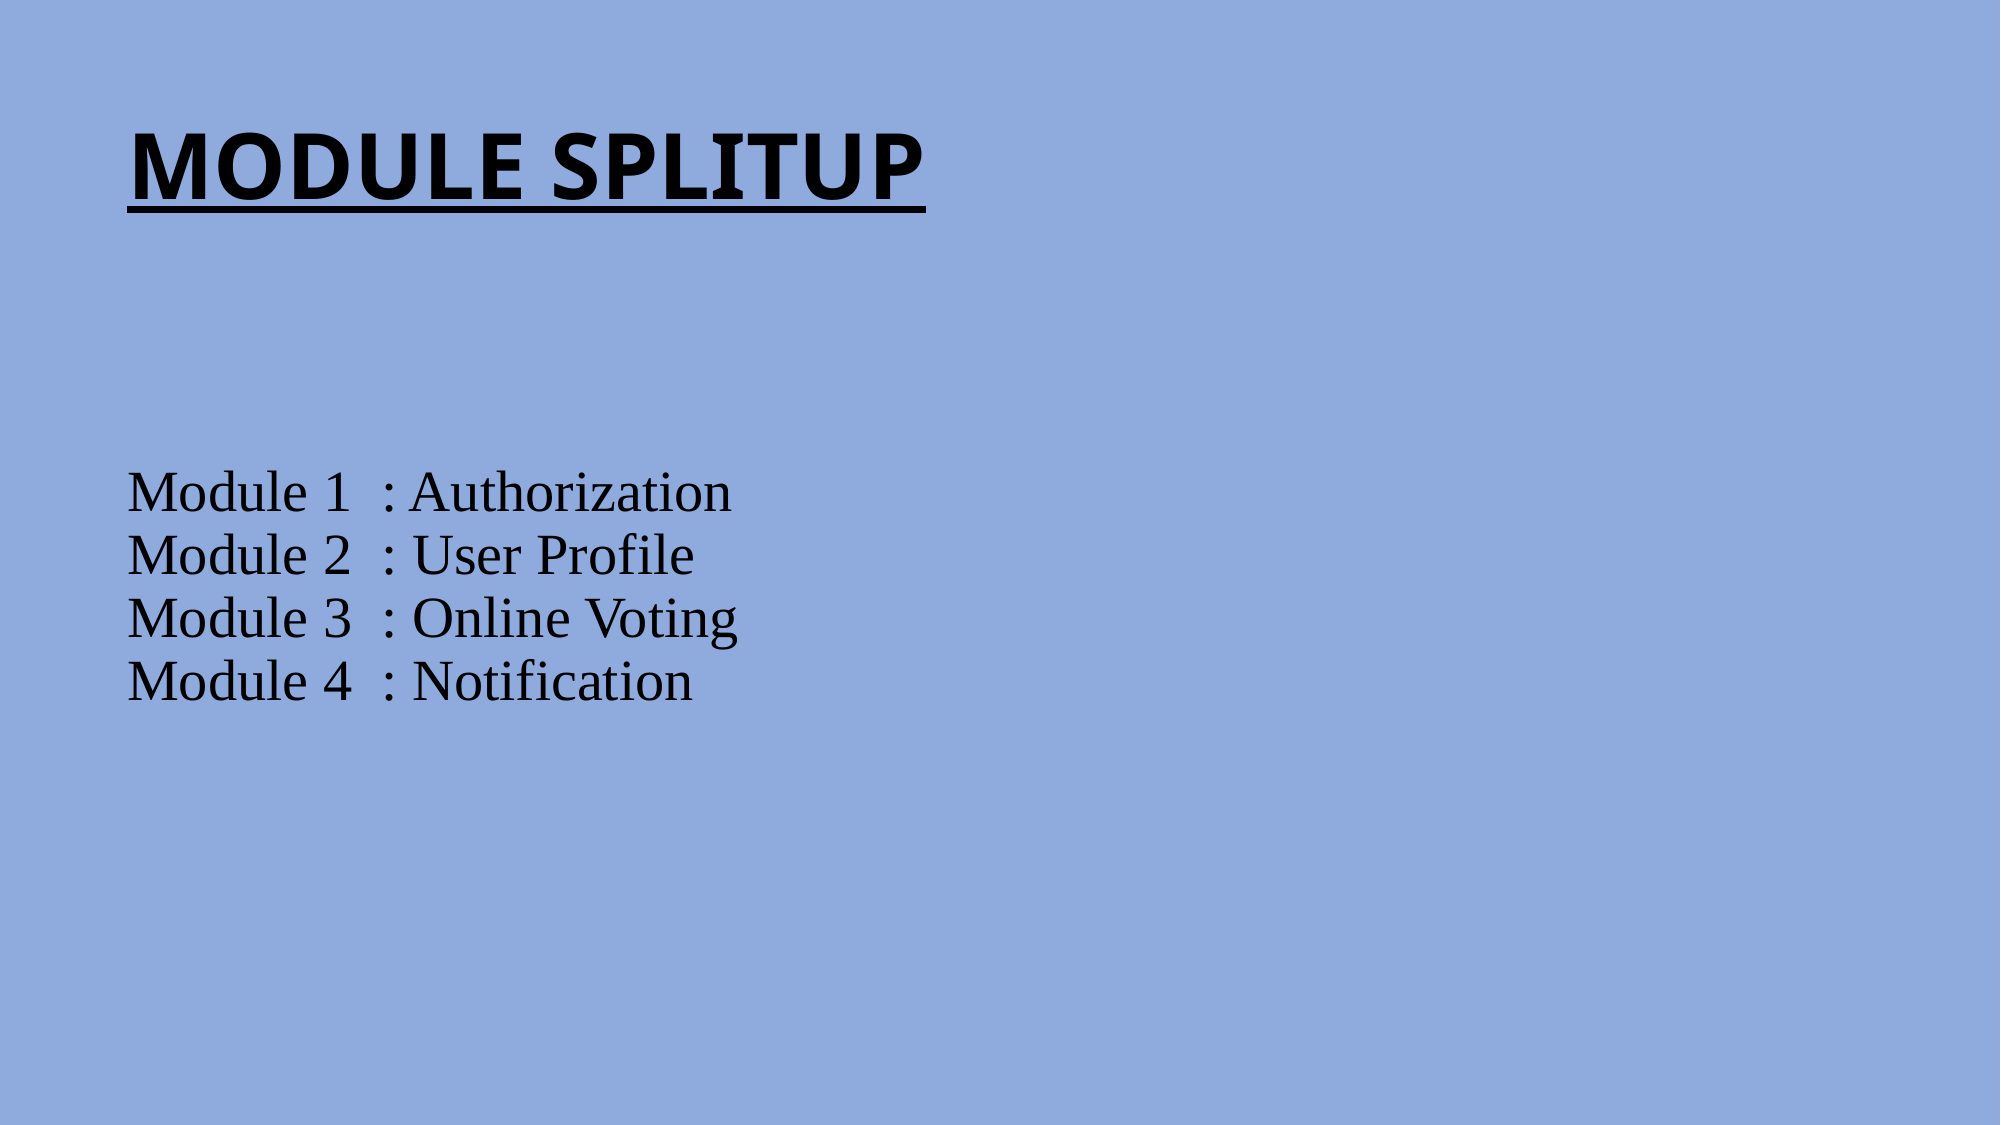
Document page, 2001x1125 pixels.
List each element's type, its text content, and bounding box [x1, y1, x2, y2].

title Module 1 : Authorization Module 2 : User Profile Module 3 : Online Voting Module 4 : Notification [112, 205, 1849, 1080]
list MODULE SPLITUP [112, 112, 1513, 206]
